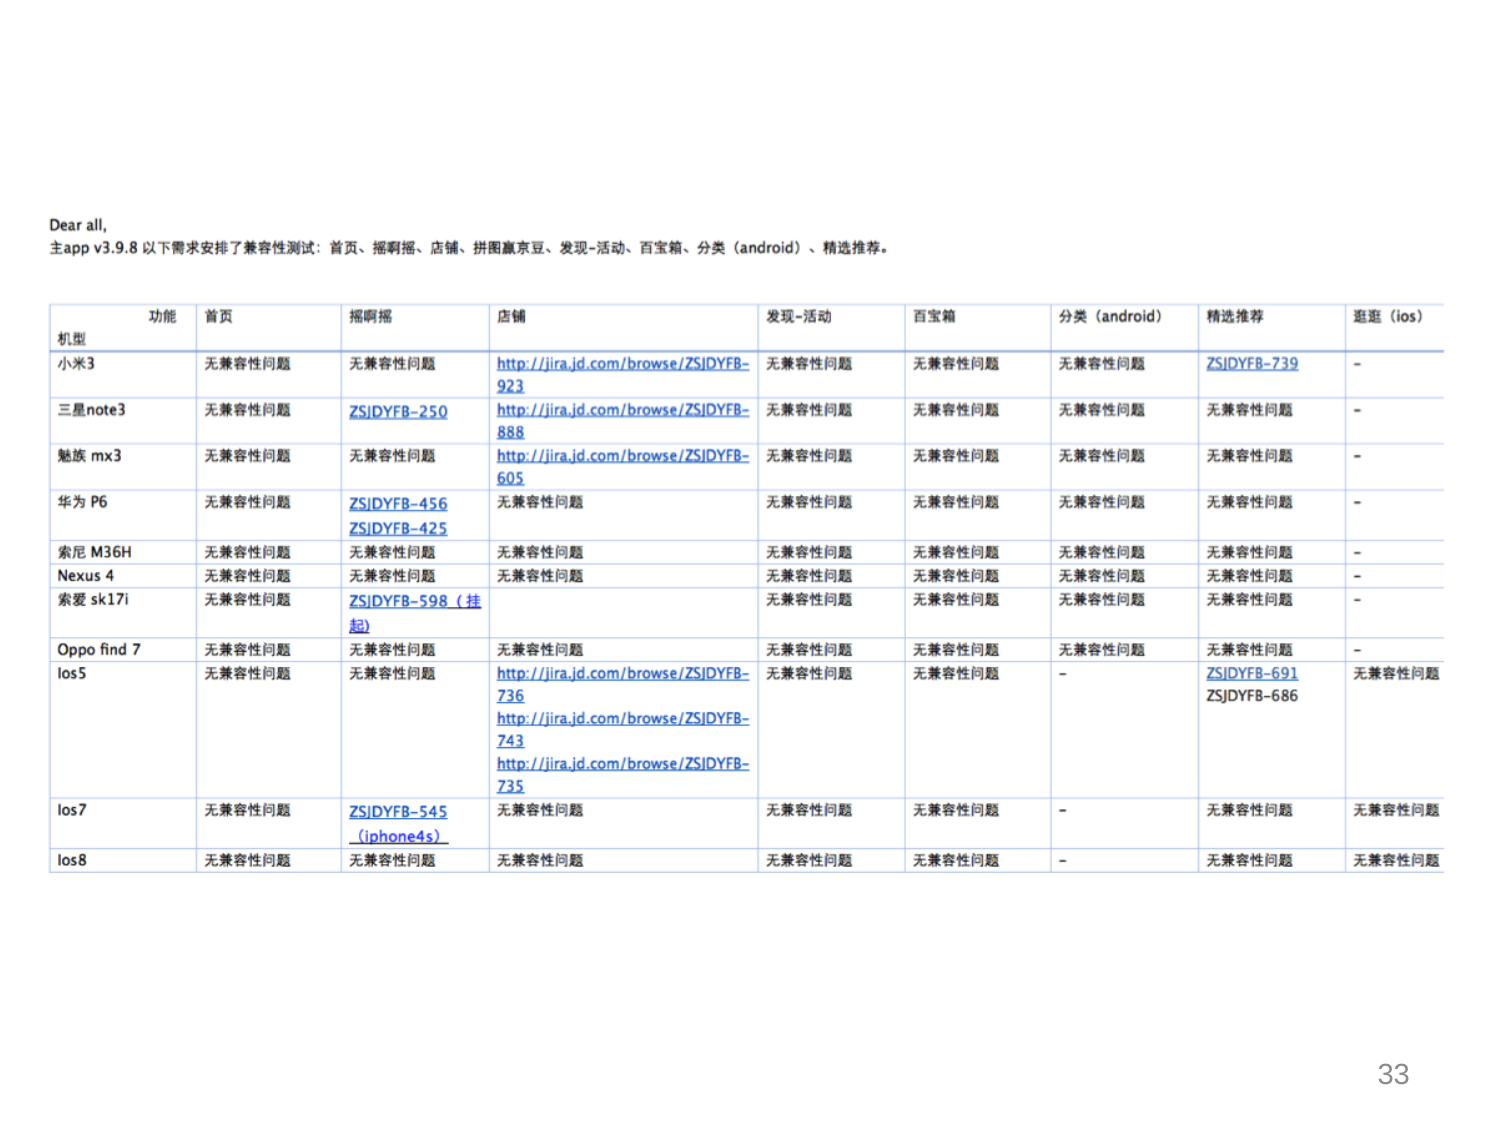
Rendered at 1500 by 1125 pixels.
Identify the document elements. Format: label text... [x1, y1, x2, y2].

picture [41, 207, 1465, 929]
slide_number 33 [1074, 1042, 1425, 1103]
